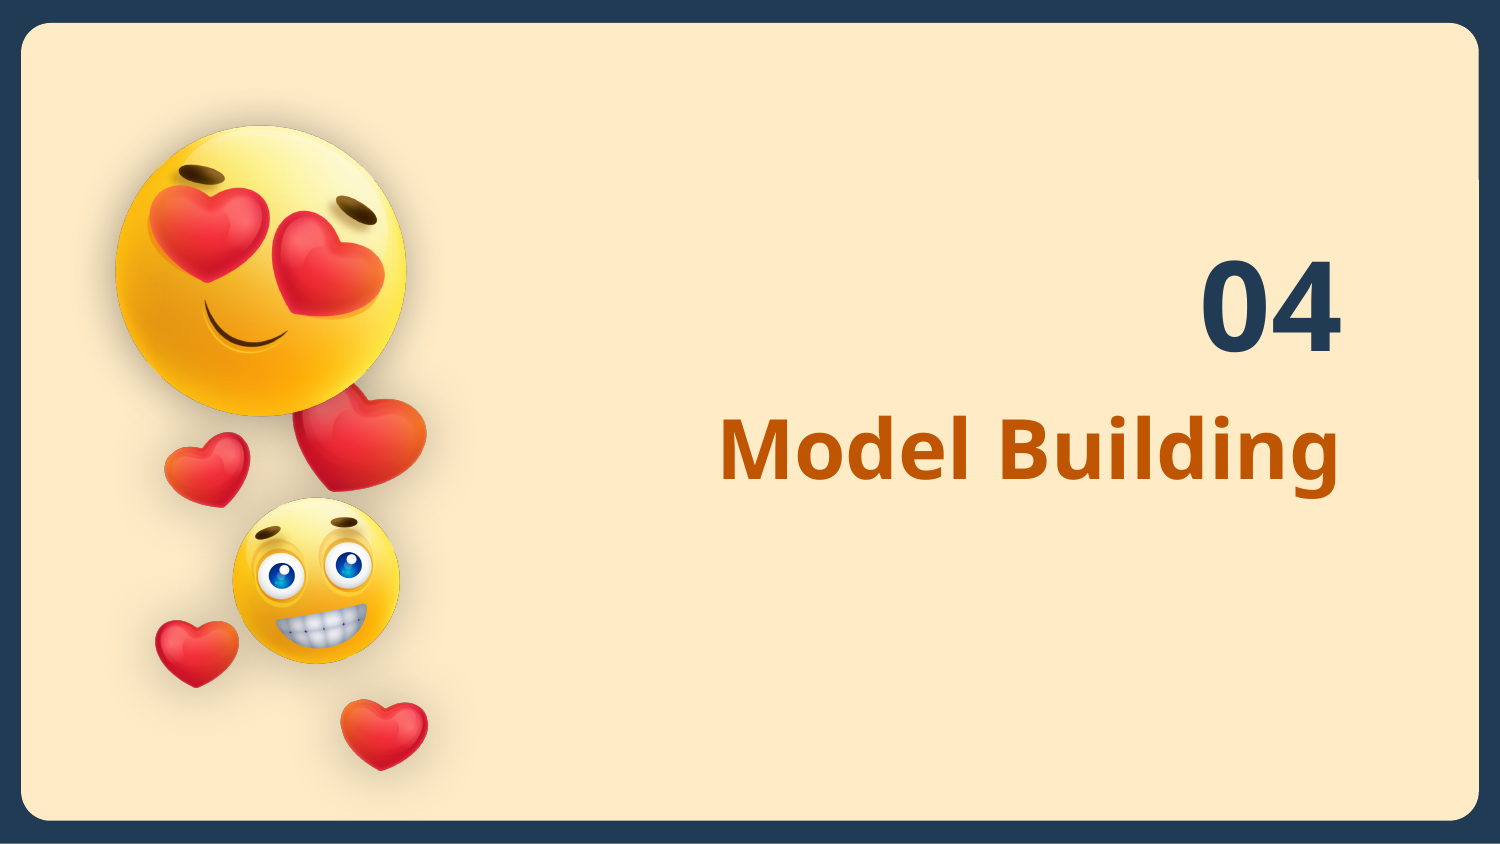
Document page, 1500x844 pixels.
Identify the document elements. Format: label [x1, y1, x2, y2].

picture [155, 431, 399, 689]
picture [114, 125, 422, 496]
text_box [0, 0, 1500, 844]
picture [343, 693, 429, 769]
